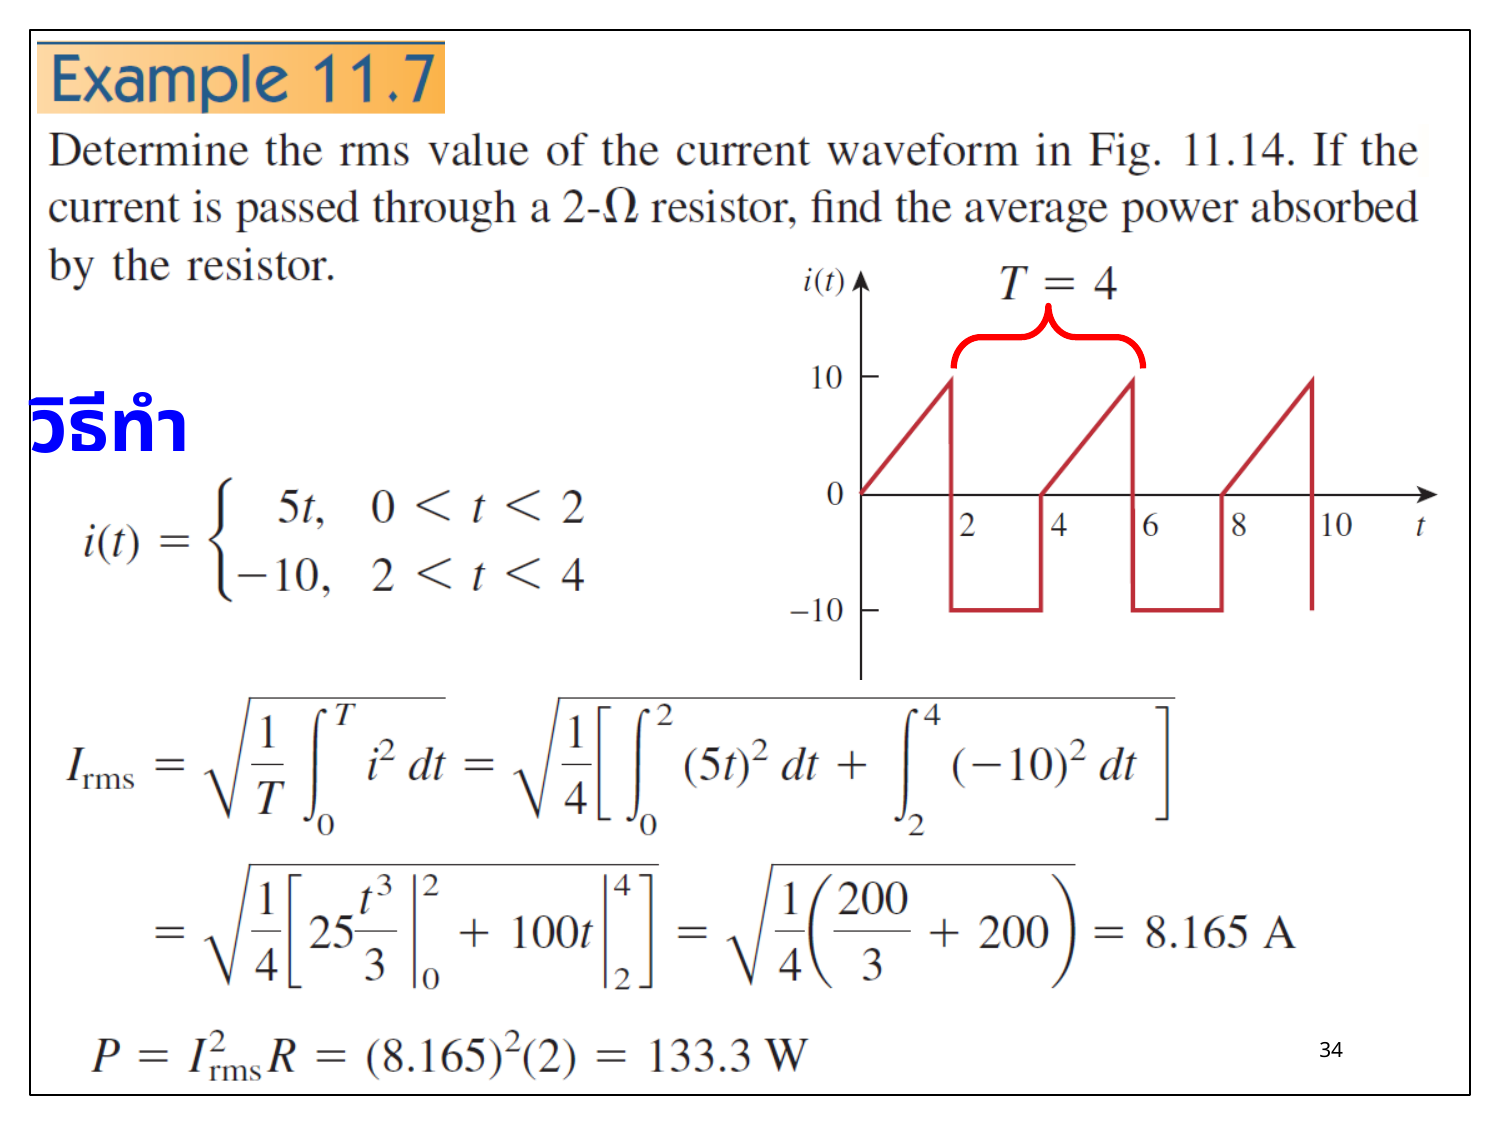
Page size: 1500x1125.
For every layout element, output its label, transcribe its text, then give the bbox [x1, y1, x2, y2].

picture [37, 37, 446, 116]
text_box วิธีทำ [14, 392, 206, 475]
slide_number 34 [1147, 1020, 1358, 1081]
picture [37, 124, 1448, 1084]
picture [74, 451, 600, 625]
